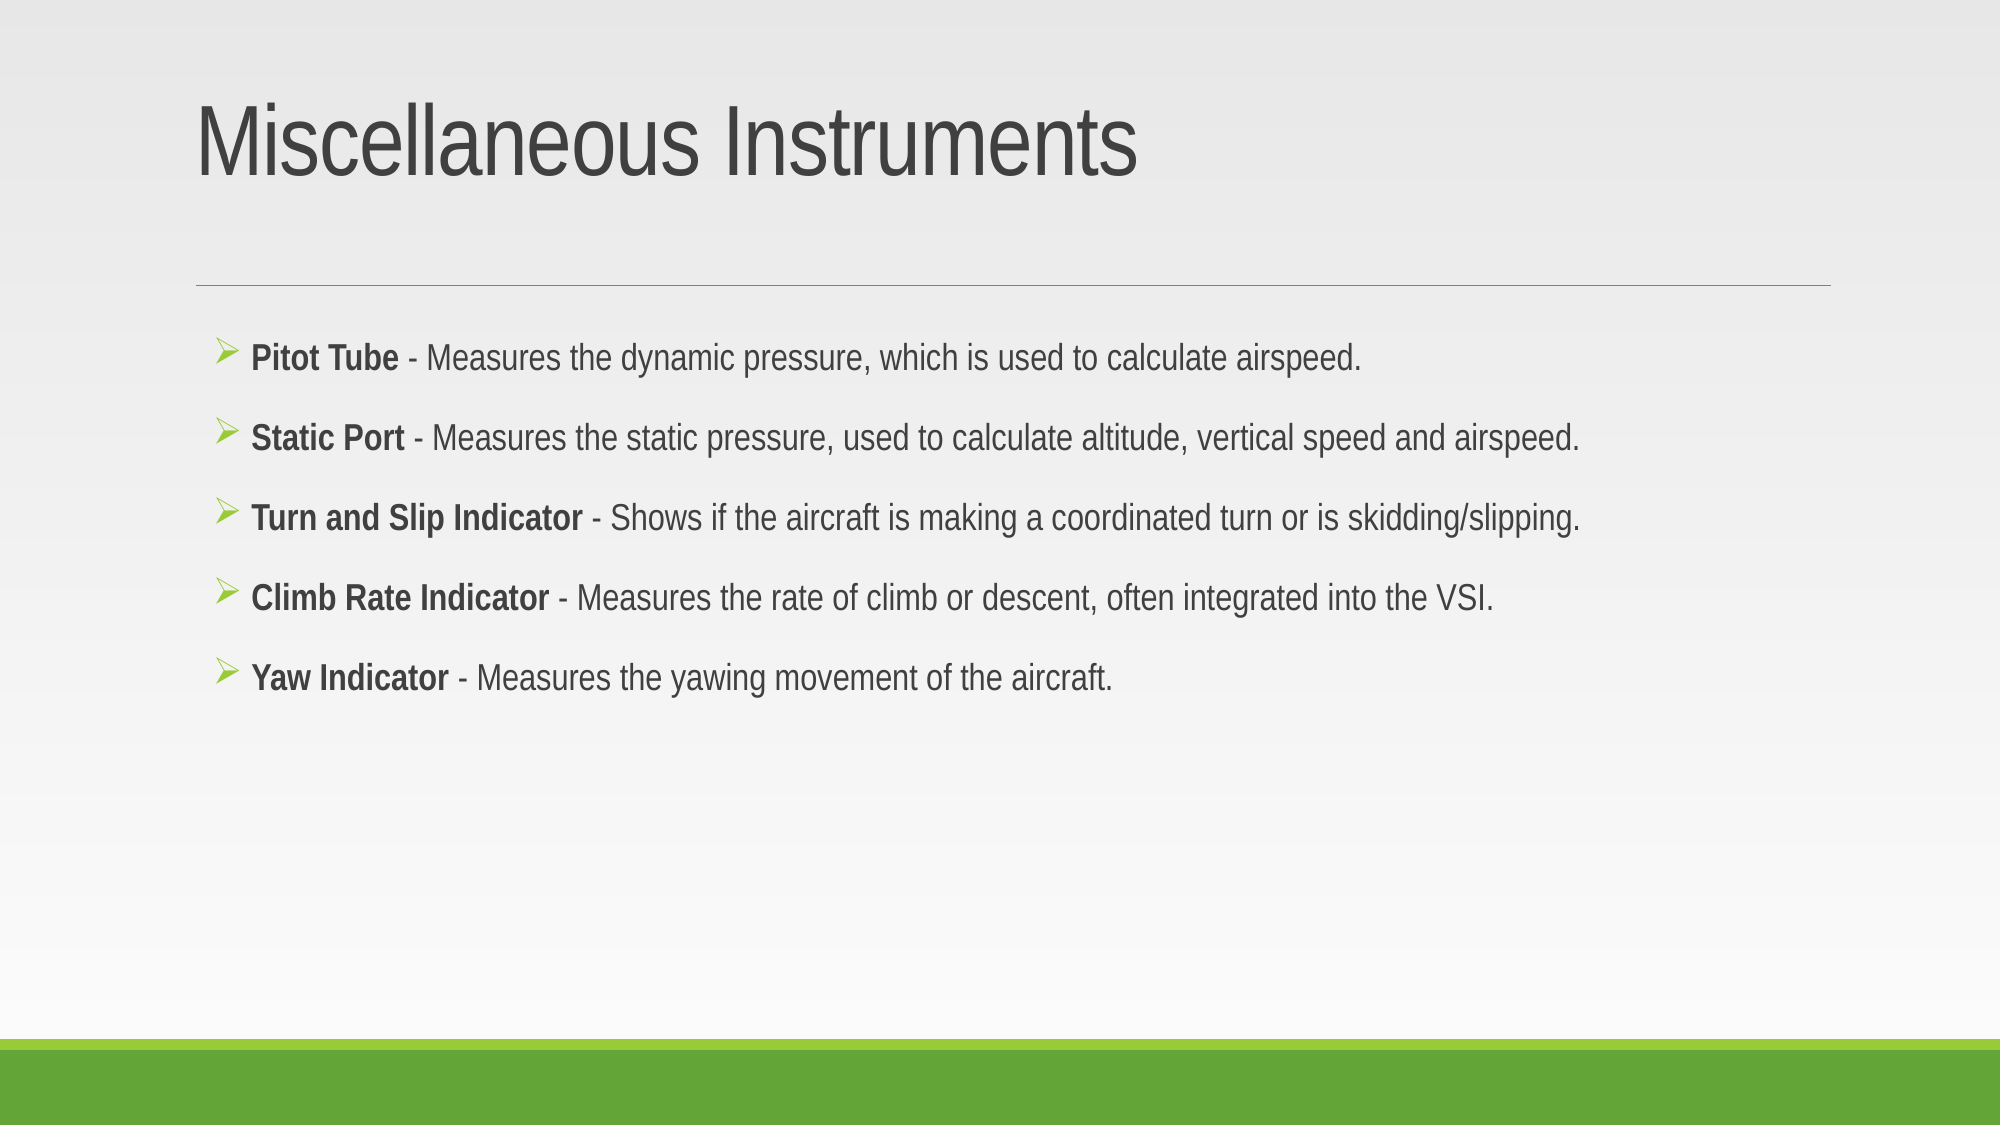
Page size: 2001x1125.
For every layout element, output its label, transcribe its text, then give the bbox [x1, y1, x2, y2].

list Pitot Tube - Measures the dynamic pressure, which is used to calculate airspeed. Static Port - Measures the static pressure, used to calculate altitude, vertical speed and airspeed. Turn and Slip Indicator - Shows if the aircraft is making a coordinated turn or is skidding/slipping. Climb Rate Indicator - Measures the rate of climb or descent, often integrated into the VSI. Yaw Indicator - Measures the yawing movement of the aircraft. [180, 302, 1830, 963]
title Miscellaneous Instruments [180, 47, 1830, 204]
